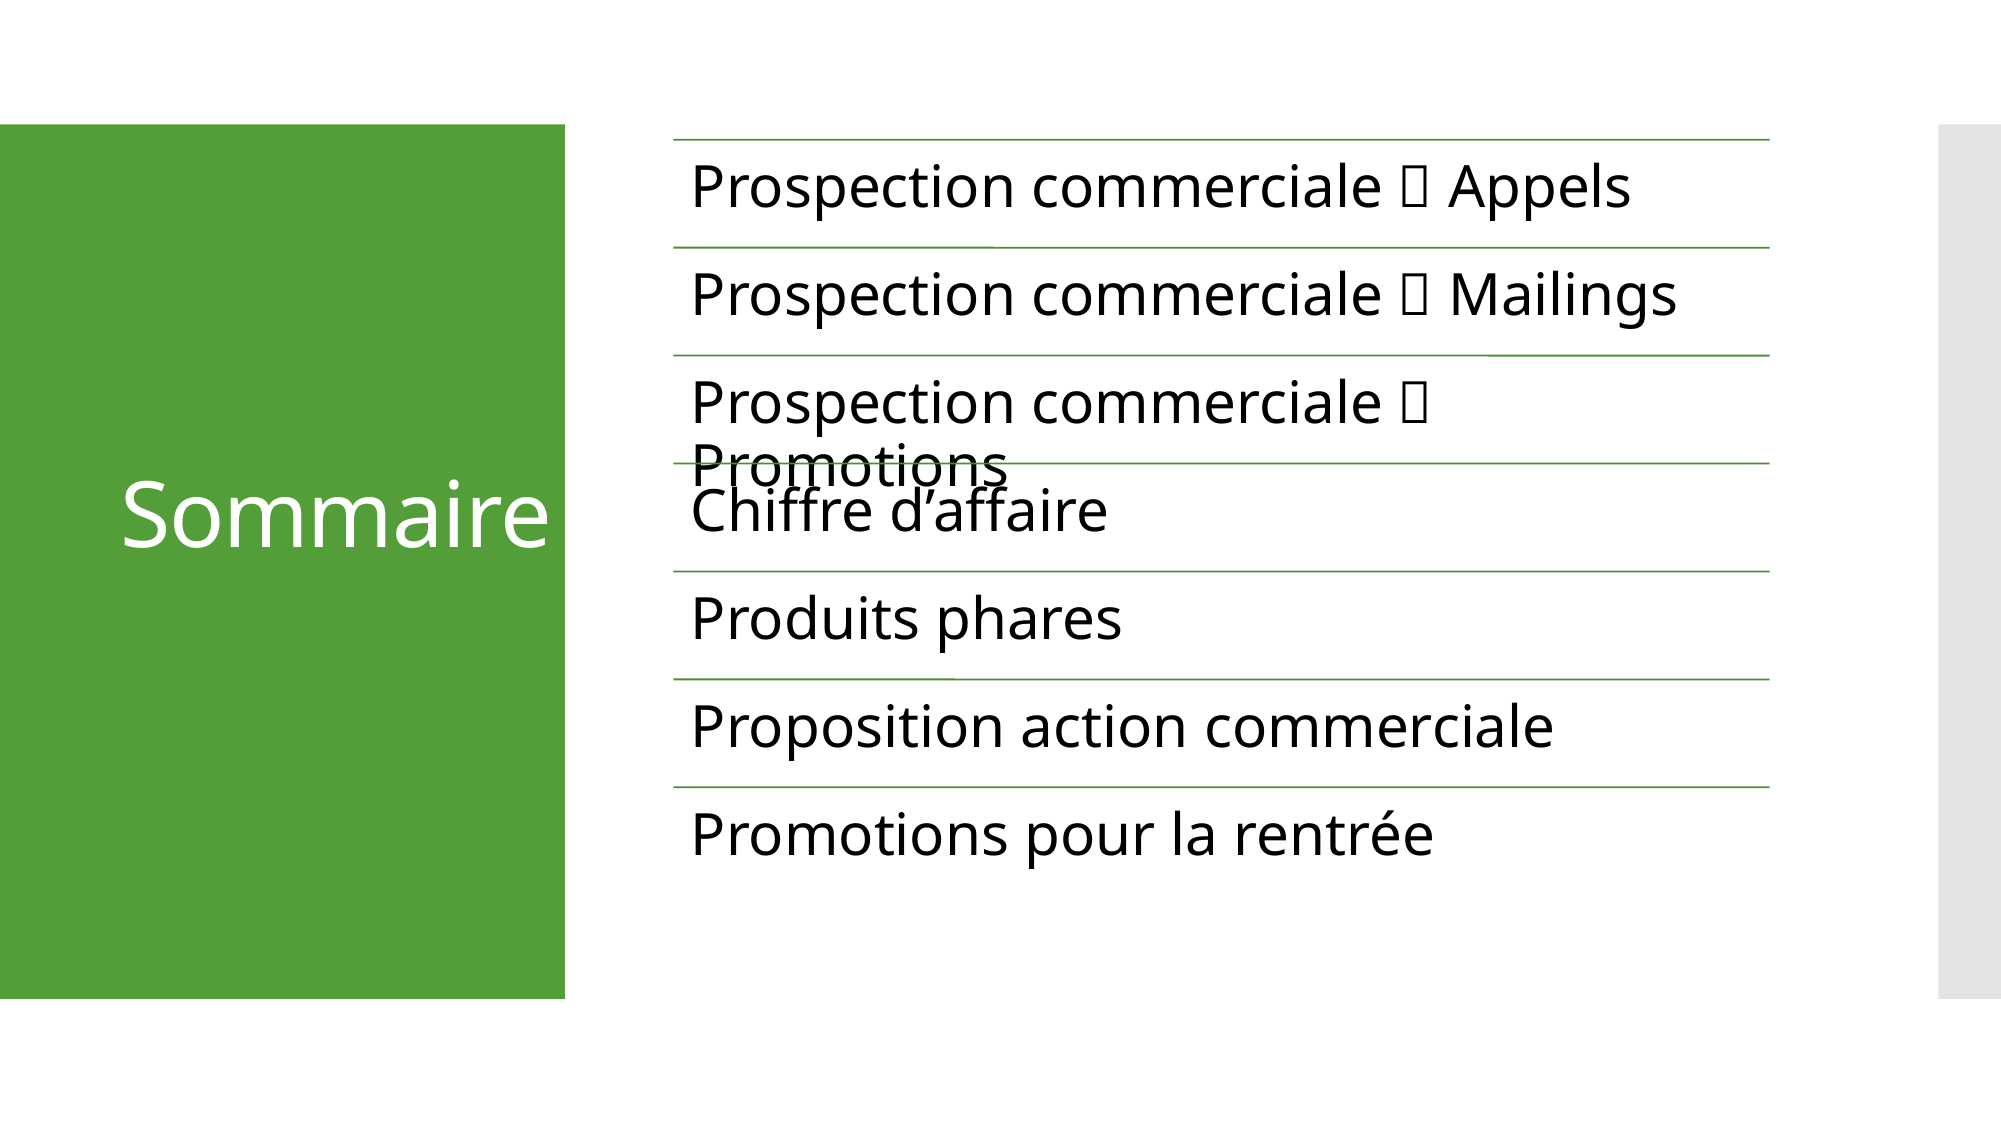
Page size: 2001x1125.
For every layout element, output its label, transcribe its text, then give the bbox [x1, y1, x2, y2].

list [673, 139, 1770, 896]
title Sommaire [105, 215, 572, 820]
